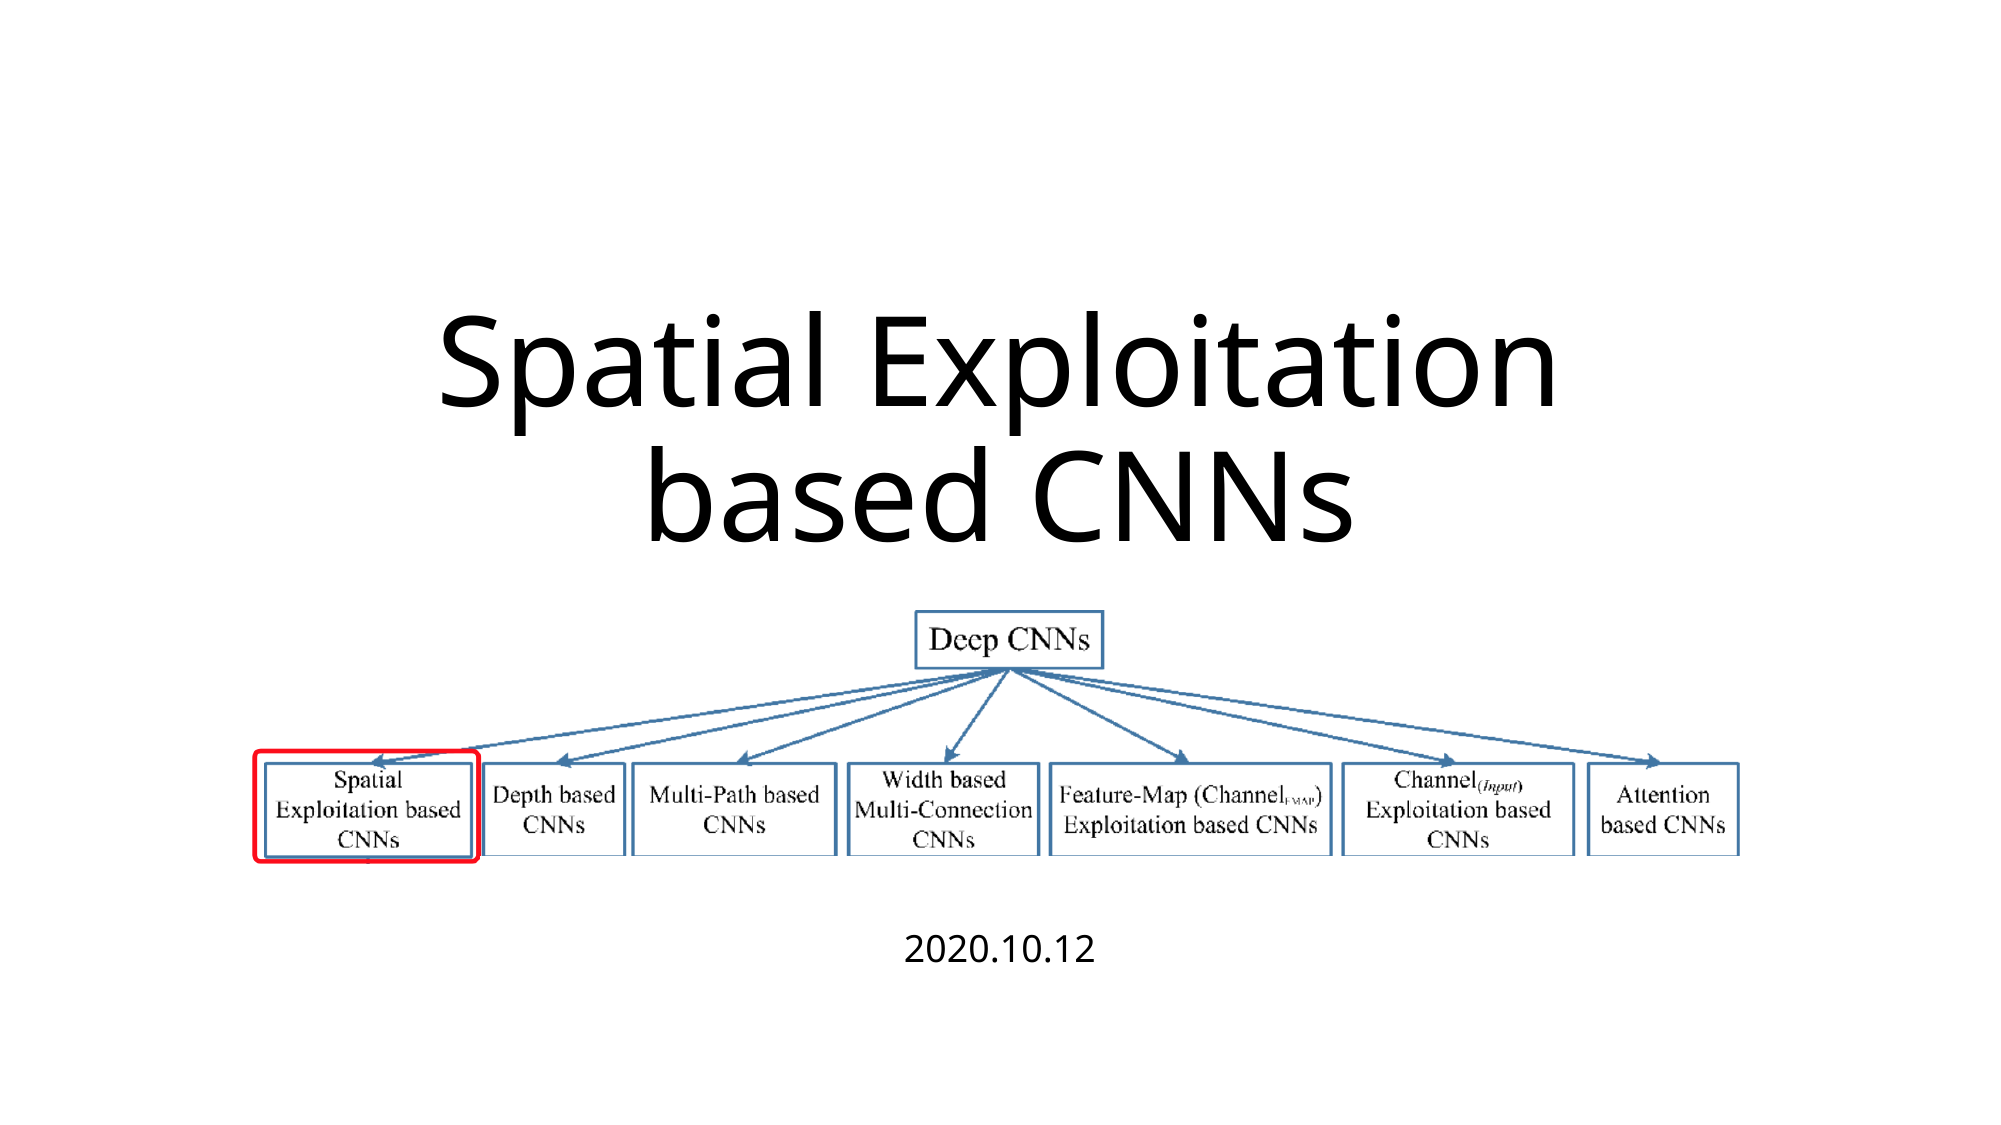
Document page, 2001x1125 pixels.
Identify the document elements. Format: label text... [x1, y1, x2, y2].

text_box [236, 595, 1763, 898]
text_box 2020.10.12 [889, 917, 1111, 977]
title Spatial Exploitation based CNNs [249, 184, 1750, 576]
